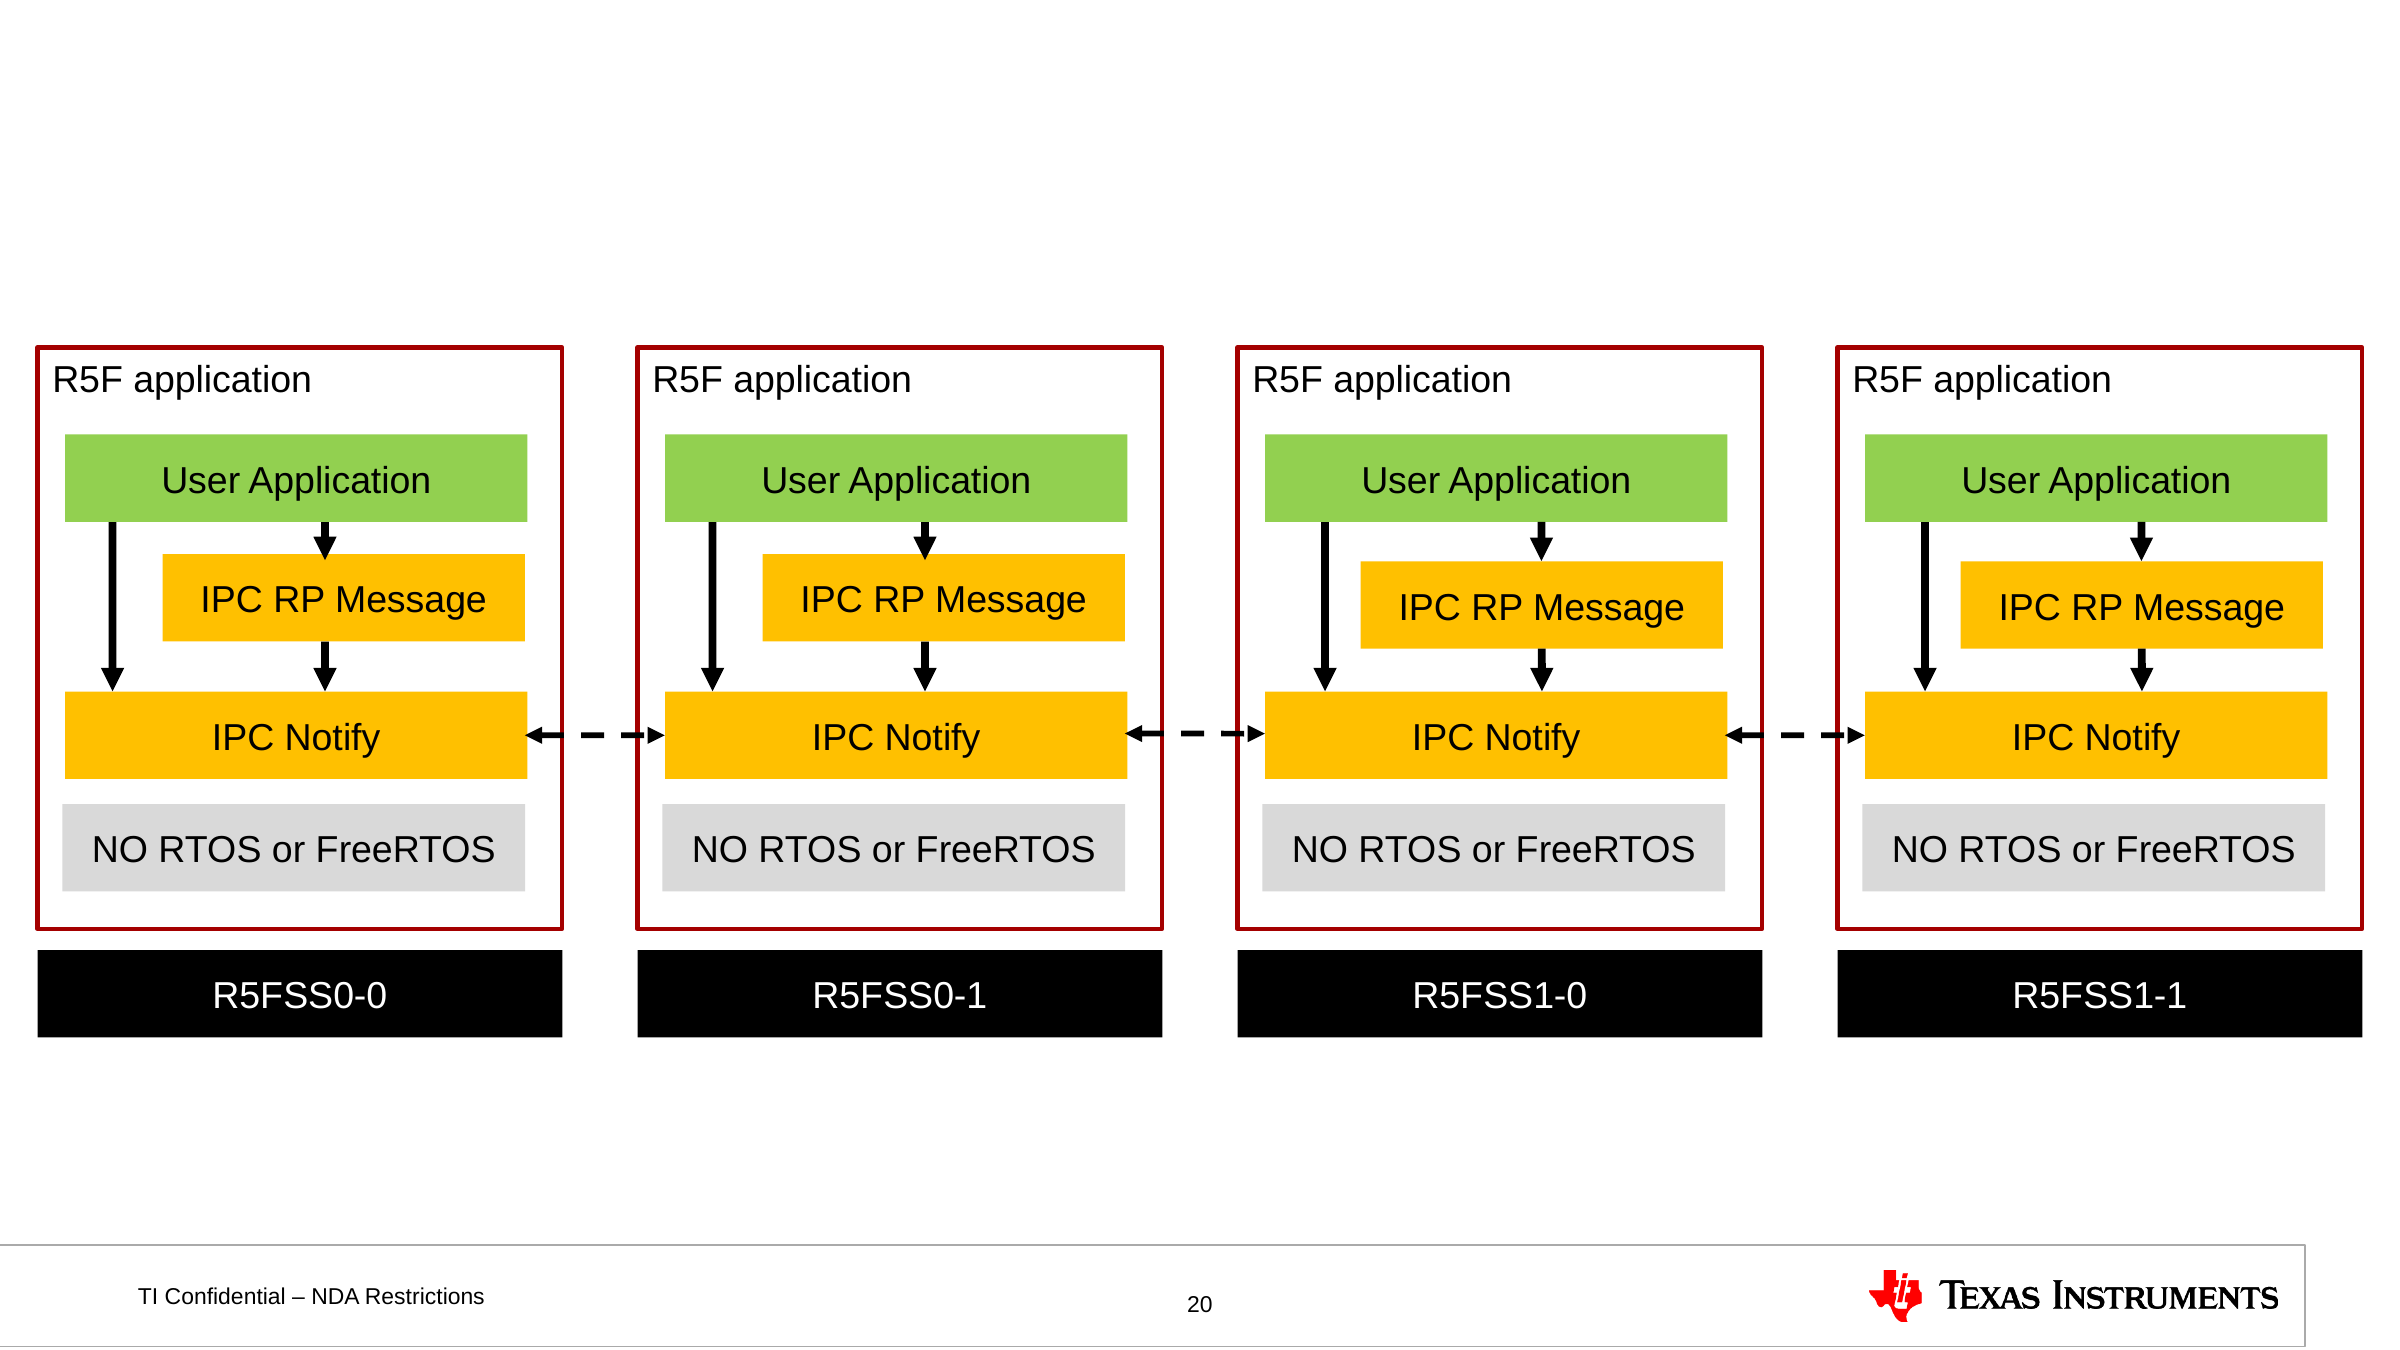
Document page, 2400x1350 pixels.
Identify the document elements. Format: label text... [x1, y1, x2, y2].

text_box R5F application [35, 345, 564, 931]
text_box NO RTOS or FreeRTOS [1860, 802, 2327, 893]
text_box IPC RP Message [760, 552, 1127, 643]
text_box [524, 729, 665, 742]
text_box [1724, 729, 1865, 742]
text_box [1918, 524, 1932, 692]
text_box NO RTOS or FreeRTOS [1260, 802, 1727, 893]
text_box R5FSS1-0 [1235, 948, 1764, 1039]
text_box [106, 524, 119, 692]
text_box IPC RP Message [1958, 559, 2325, 651]
text_box 20 [919, 1279, 1480, 1320]
text_box NO RTOS or FreeRTOS [60, 802, 527, 893]
text_box [1535, 648, 1549, 692]
text_box [318, 524, 332, 561]
text_box IPC Notify [63, 689, 529, 781]
text_box R5FSS0-0 [35, 948, 564, 1039]
text_box [918, 641, 932, 692]
picture [1869, 1270, 2278, 1322]
text_box R5F application [1835, 345, 2364, 931]
text_box User Application [1863, 432, 2329, 524]
text_box R5F application [1235, 345, 1764, 735]
text_box R5F application [635, 345, 1164, 735]
text_box IPC RP Message [1358, 559, 1725, 651]
text_box [1535, 521, 1548, 561]
text_box R5FSS1-1 [1835, 948, 2364, 1039]
text_box R5F application [635, 734, 1164, 931]
text_box [2135, 648, 2149, 692]
text_box IPC RP Message [160, 552, 527, 643]
text_box [318, 641, 332, 692]
text_box [918, 524, 932, 561]
text_box [706, 524, 719, 692]
text_box NO RTOS or FreeRTOS [660, 802, 1127, 893]
text_box [1124, 727, 1265, 740]
text_box IPC Notify [663, 689, 1129, 781]
text_box R5FSS0-1 [635, 948, 1164, 1039]
text_box IPC Notify [1863, 689, 2329, 781]
text_box [1318, 524, 1332, 692]
text_box IPC Notify [1263, 689, 1729, 781]
text_box User Application [1263, 432, 1729, 524]
text_box R5F application [1235, 734, 1764, 931]
text_box User Application [663, 432, 1129, 524]
text_box [2135, 521, 2148, 561]
text_box User Application [63, 432, 529, 524]
